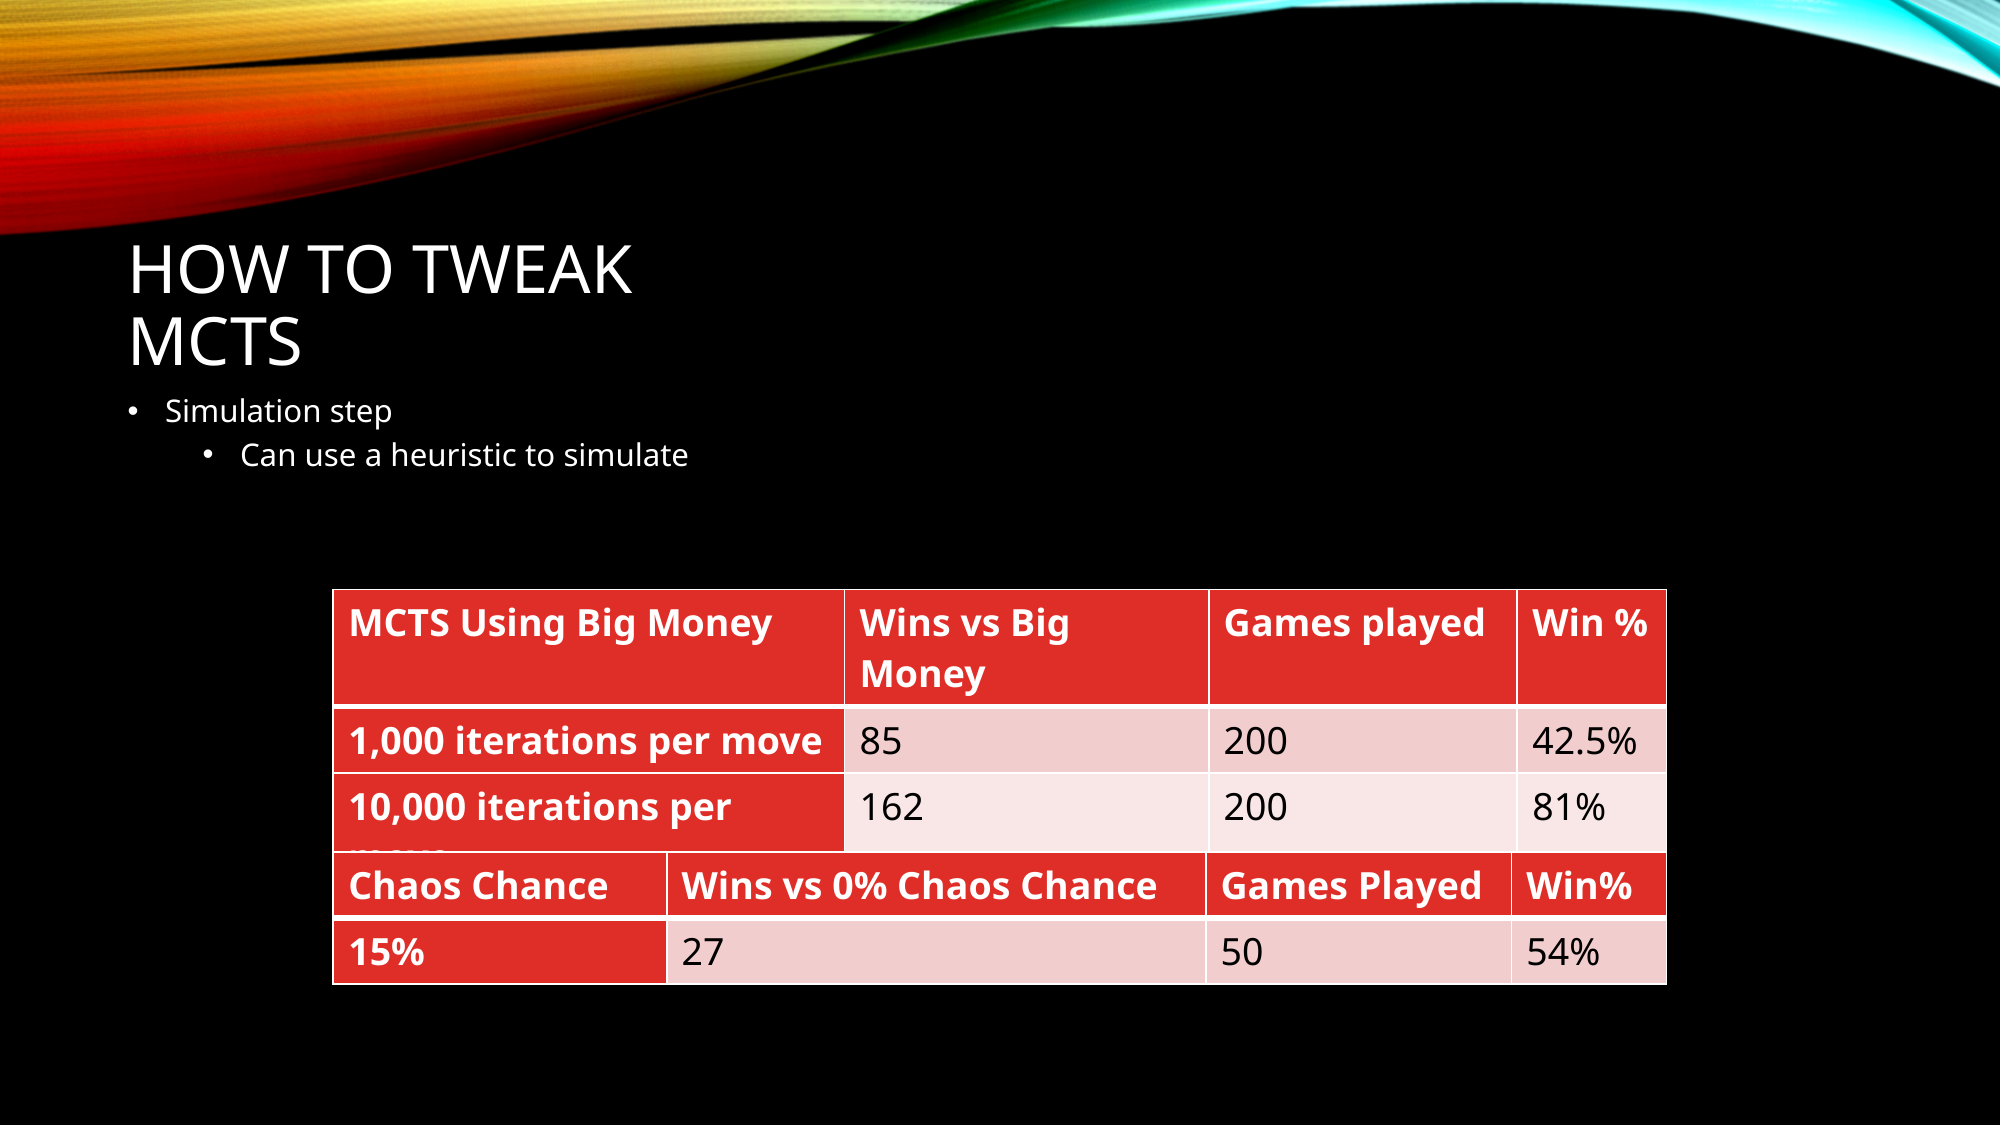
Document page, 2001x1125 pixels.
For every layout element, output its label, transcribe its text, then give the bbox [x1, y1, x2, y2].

table_cell 50 [1207, 921, 1511, 983]
title How to tweak mcts [112, 237, 765, 387]
table_header Games played [1210, 590, 1516, 704]
table_header Win% [1512, 853, 1666, 915]
table_cell 81% [1518, 774, 1666, 851]
table_cell 200 [1210, 709, 1516, 772]
table_header MCTS Using Big Money [334, 590, 844, 704]
table_cell 200 [1210, 774, 1516, 851]
table_cell 27 [668, 921, 1205, 983]
picture [0, 0, 2000, 237]
table_header Games Played [1207, 853, 1511, 915]
table_cell 42.5% [1518, 709, 1666, 772]
table_cell 85 [845, 709, 1208, 772]
table_cell 162 [845, 774, 1208, 851]
list Simulation step Can use a heuristic to simulate [112, 387, 765, 1021]
table_cell 15% [334, 921, 666, 983]
text_box [0, 237, 2000, 1125]
table_header Win % [1518, 590, 1666, 704]
table_header Wins vs Big Money [845, 590, 1208, 704]
table_cell 10,000 iterations per move [334, 774, 844, 851]
table_cell 54% [1512, 921, 1666, 983]
table_header Chaos Chance [334, 853, 666, 915]
table_header Wins vs 0% Chaos Chance [668, 853, 1205, 915]
table_cell 1,000 iterations per move [334, 709, 844, 772]
